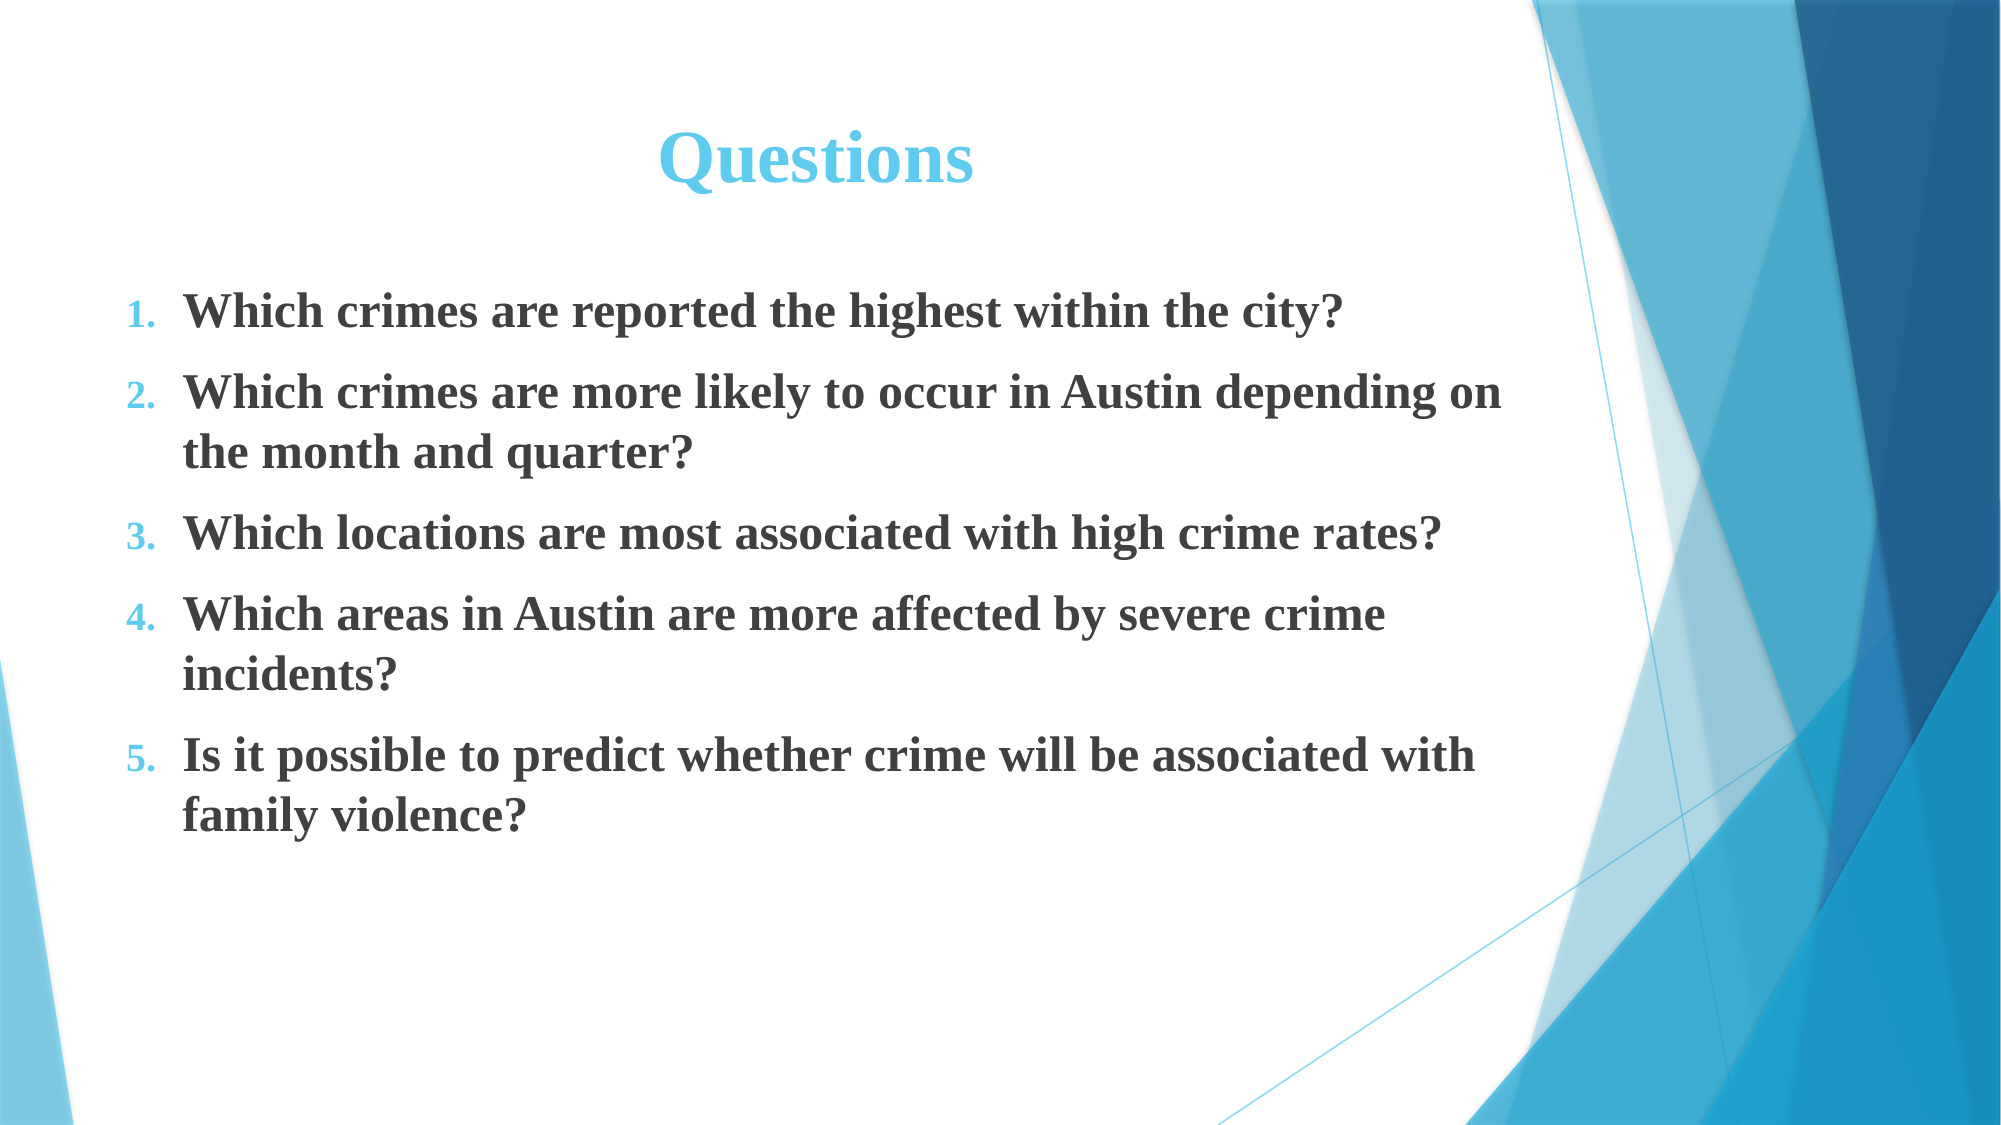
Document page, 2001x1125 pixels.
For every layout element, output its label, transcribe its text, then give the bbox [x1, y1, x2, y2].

list Which crimes are reported the highest within the city? Which crimes are more likely to occur in Austin depending on the month and quarter? Which locations are most associated with high crime rates? Which areas in Austin are more affected by severe crime incidents? Is it possible to predict whether crime will be associated with family violence? [111, 270, 1522, 907]
title Questions [111, 99, 1522, 270]
